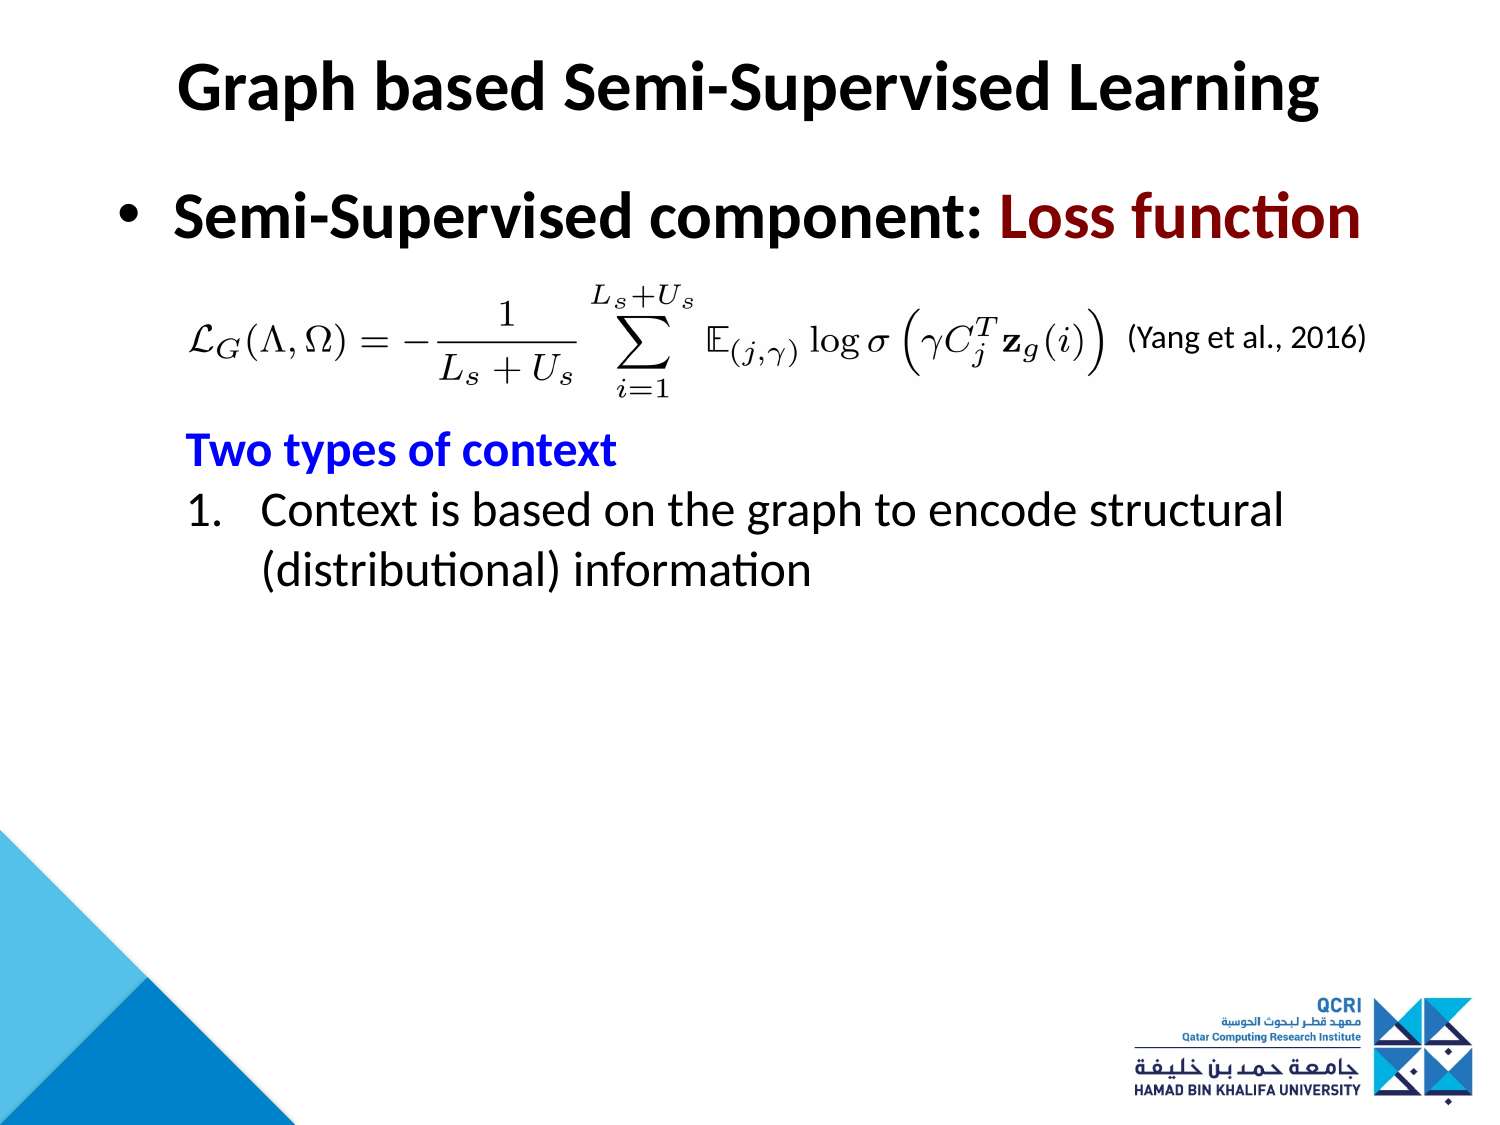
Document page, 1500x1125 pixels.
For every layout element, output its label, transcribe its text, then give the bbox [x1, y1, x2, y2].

text_box (Yang et al., 2016) [1116, 308, 1383, 363]
picture [186, 267, 1111, 410]
text_box Two types of context Context is based on the graph to encode structural (distributional) information [170, 409, 1385, 665]
list Semi-Supervised component: Loss function [101, 164, 1455, 265]
picture [1131, 991, 1476, 1112]
title Graph based Semi-Supervised Learning [75, 1, 1425, 164]
